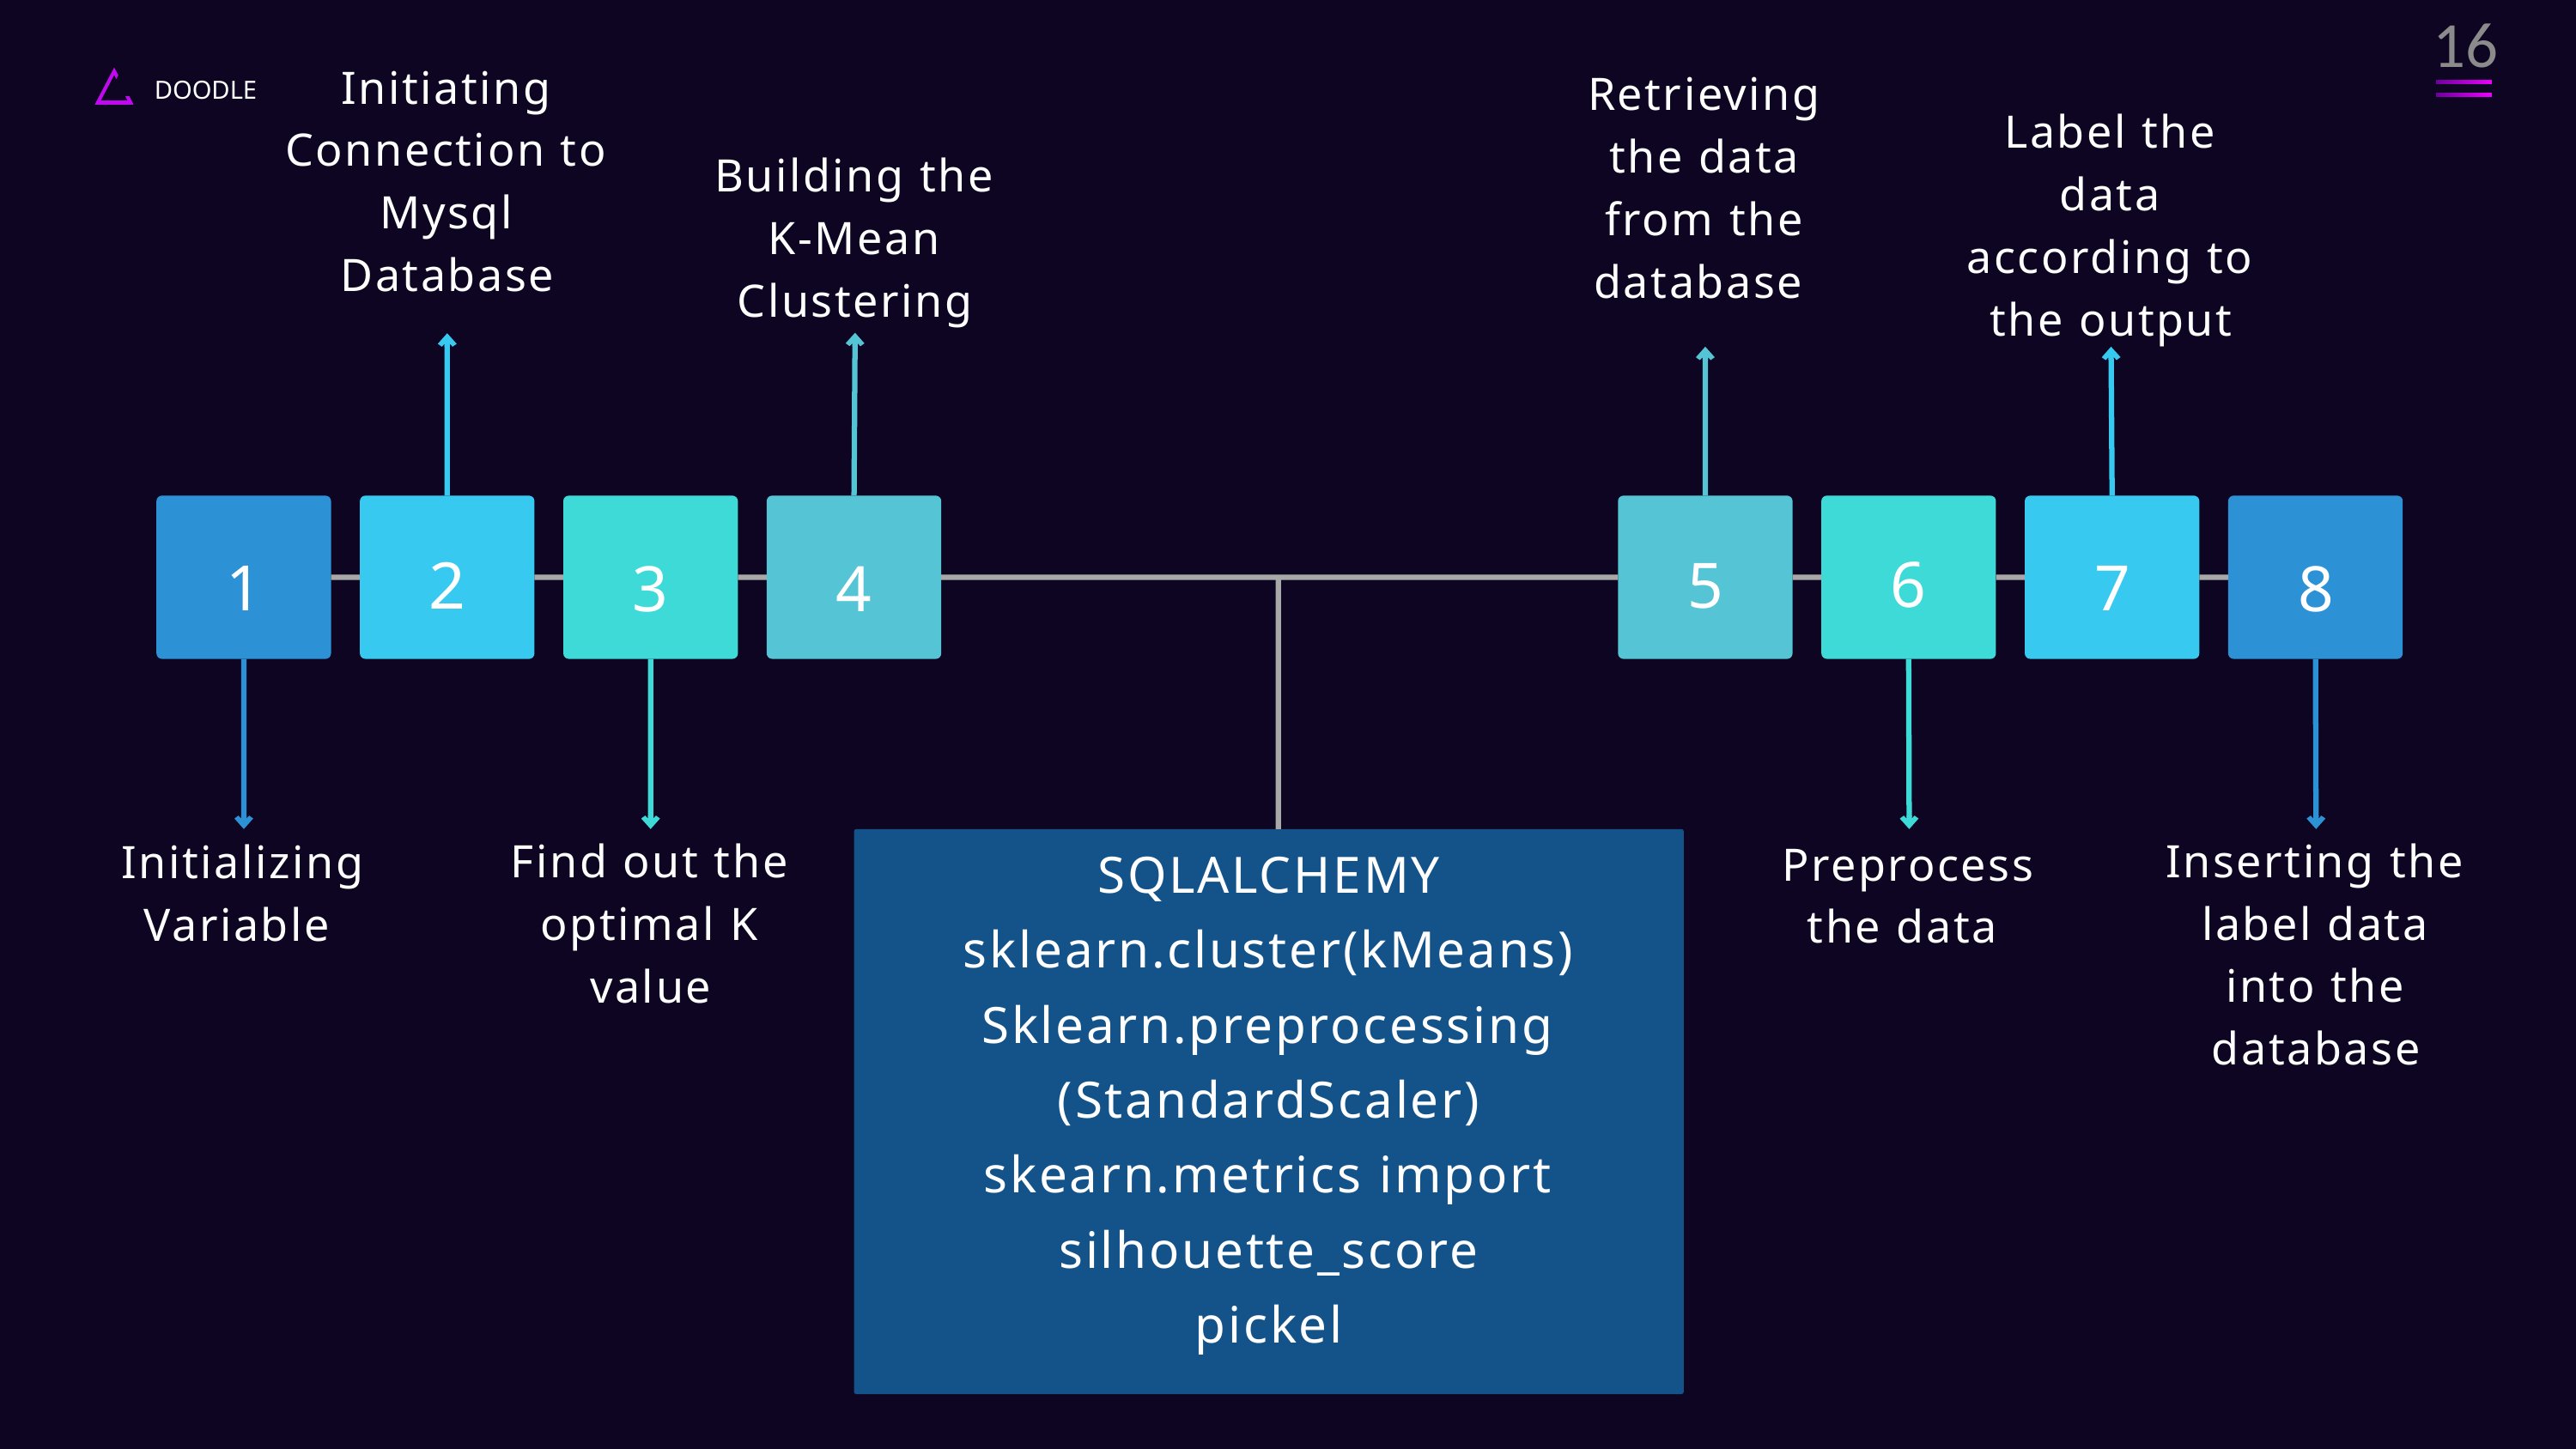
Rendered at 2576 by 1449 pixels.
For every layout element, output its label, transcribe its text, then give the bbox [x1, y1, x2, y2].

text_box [562, 495, 738, 659]
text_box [1549, 24, 1861, 348]
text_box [766, 495, 942, 659]
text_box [495, 828, 806, 1015]
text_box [2160, 828, 2472, 1076]
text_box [88, 828, 399, 955]
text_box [2227, 495, 2403, 659]
text_box [94, 67, 134, 105]
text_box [2435, 92, 2493, 97]
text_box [1618, 495, 1793, 659]
slide_number 16 [2210, 15, 2512, 68]
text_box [2024, 495, 2200, 659]
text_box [1820, 495, 1996, 659]
text_box DOODLE [154, 69, 268, 105]
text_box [1753, 828, 2065, 958]
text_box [155, 495, 331, 659]
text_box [854, 828, 1685, 1395]
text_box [2435, 79, 2493, 84]
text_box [359, 495, 535, 659]
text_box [272, 24, 623, 334]
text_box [1955, 100, 2267, 348]
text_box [699, 139, 1011, 333]
